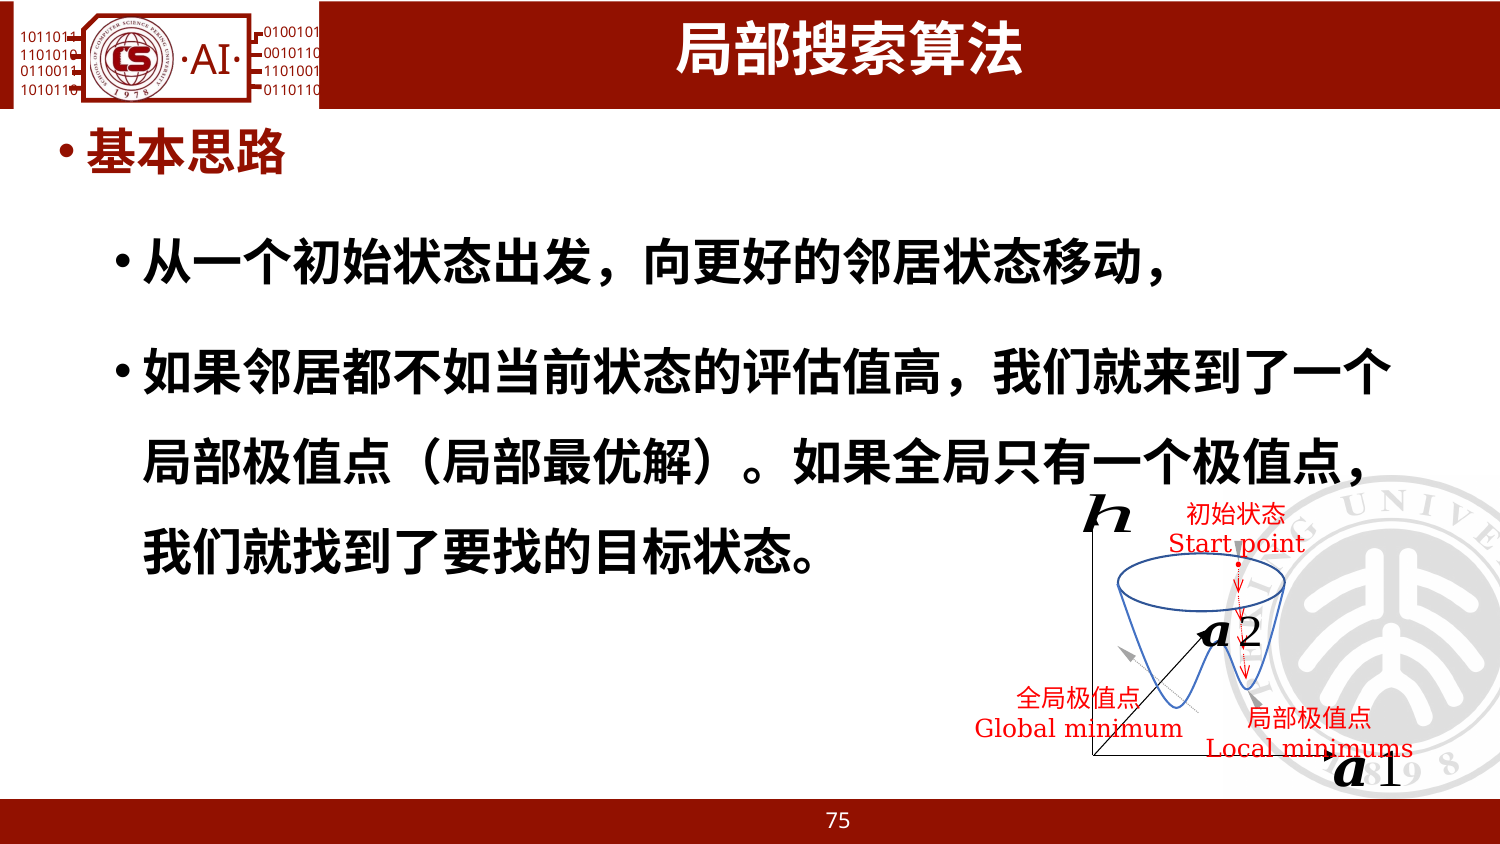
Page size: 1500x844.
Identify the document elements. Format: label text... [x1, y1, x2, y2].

slide_number 75 [634, 799, 866, 844]
picture [88, 15, 175, 83]
list 基本思路 从一个初始状态出发，向更好的邻居状态移动， 如果邻居都不如当前状态的评估值高，我们就来到了一个局部极值点（局部最优解）。如果全局只有一个极值点，我们就找到了要找的目标状态。 [42, 83, 1458, 677]
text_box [973, 484, 1415, 799]
title 局部搜索算法 [319, 19, 1382, 83]
